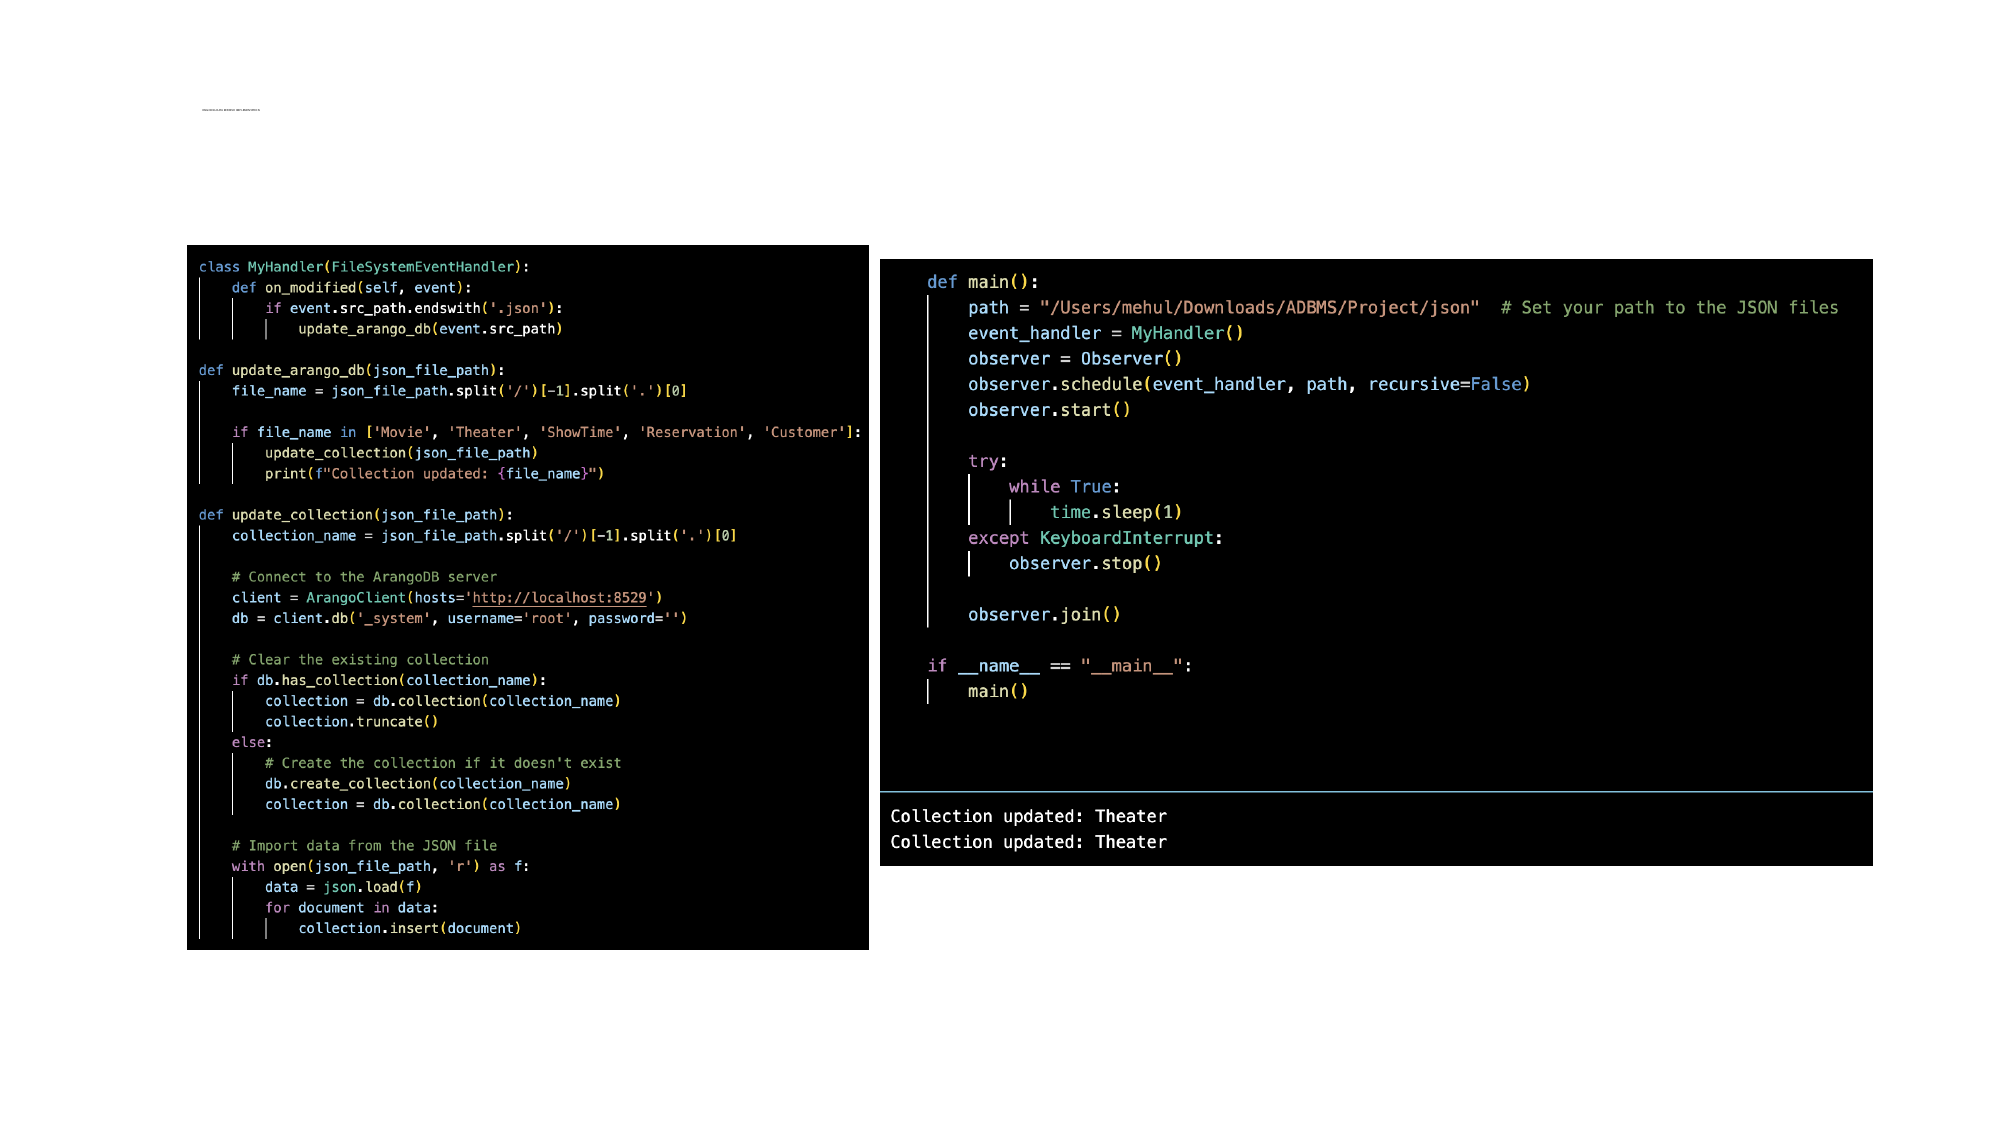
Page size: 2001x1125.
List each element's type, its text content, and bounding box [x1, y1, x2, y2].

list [880, 259, 1873, 866]
title ONGOING DATA REFRESH IMPLEMENTATION [187, 101, 1813, 120]
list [187, 245, 869, 950]
